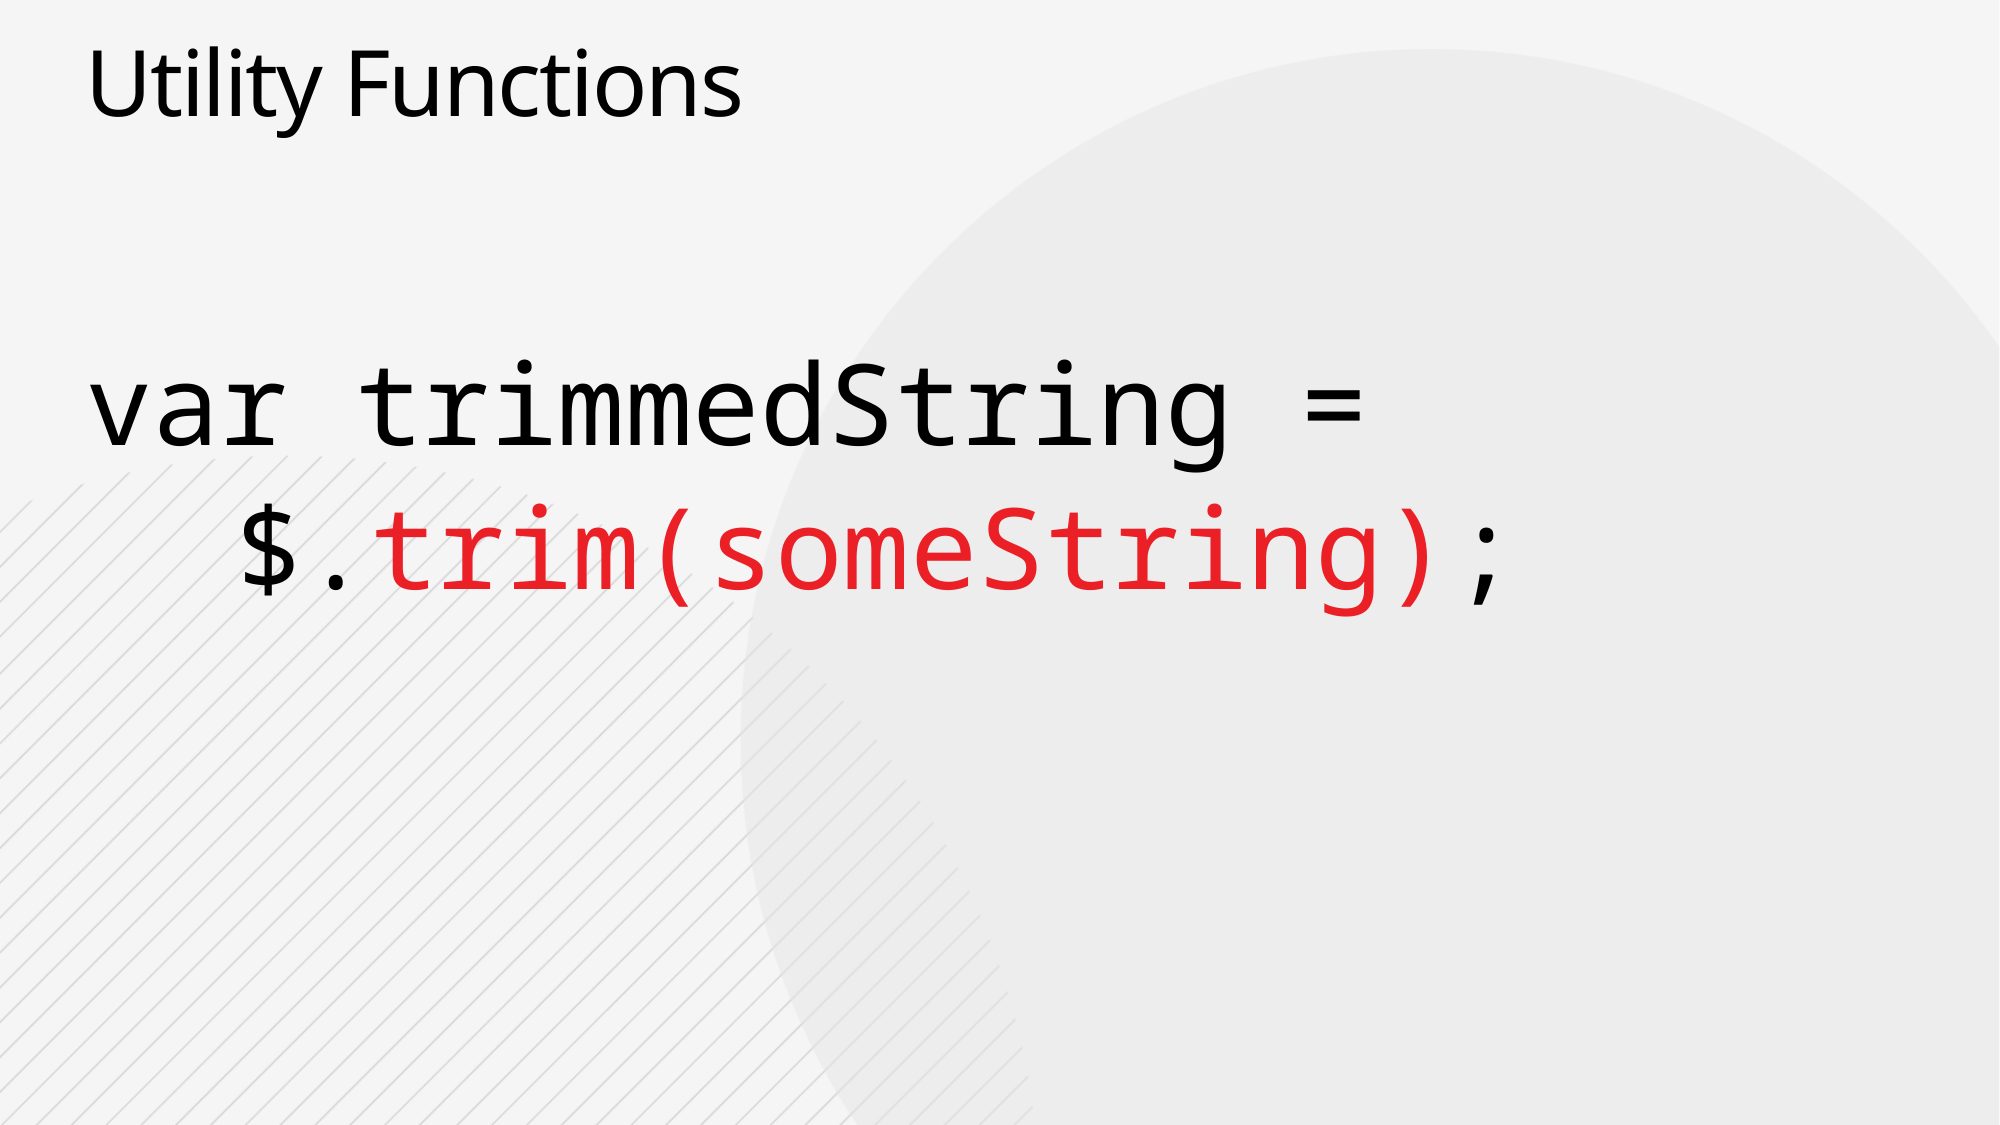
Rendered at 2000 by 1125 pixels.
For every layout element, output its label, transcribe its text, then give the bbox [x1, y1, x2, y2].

picture [0, 0, 2000, 1125]
list var trimmedString = $.trim(someString); [85, 237, 1914, 725]
title Utility Functions [85, 37, 1914, 138]
